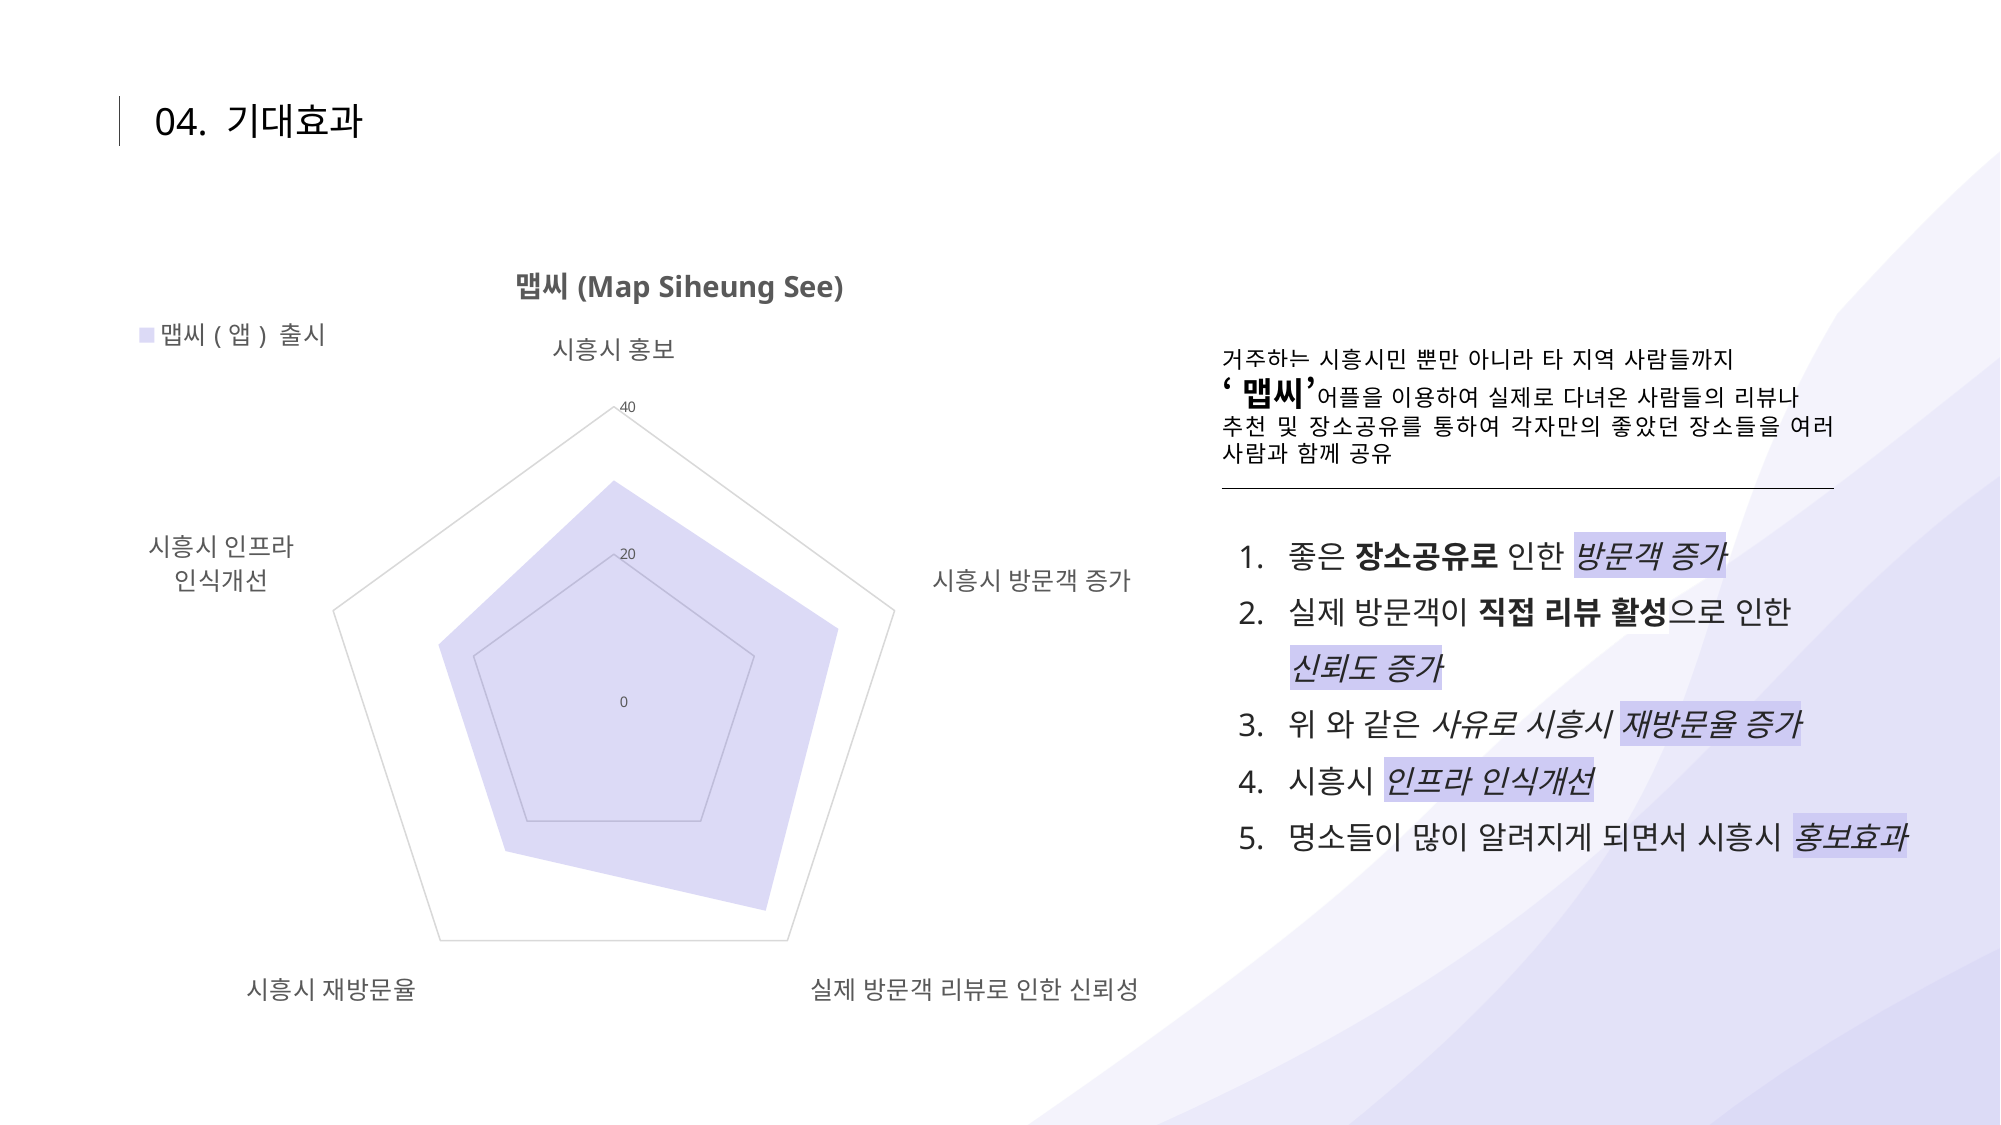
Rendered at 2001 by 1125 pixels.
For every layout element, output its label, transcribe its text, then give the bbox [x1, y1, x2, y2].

text_box 04. 기대효과 [139, 90, 380, 151]
picture [999, 0, 2000, 1125]
chart [17, 232, 1147, 1042]
